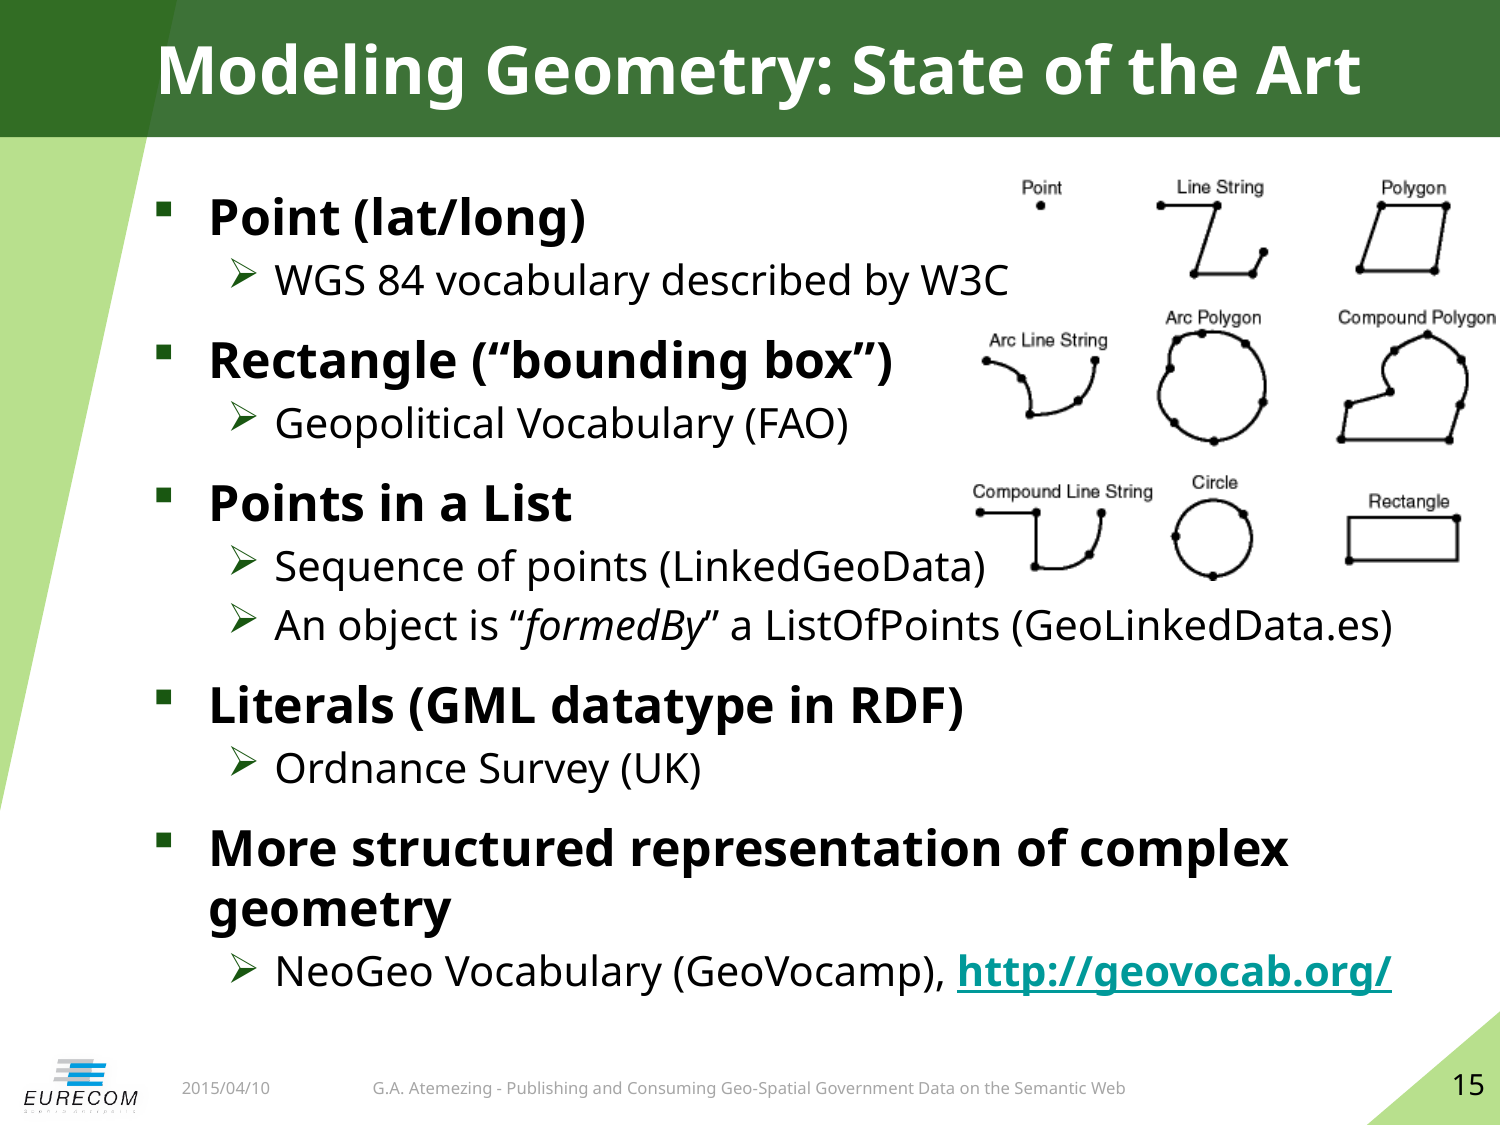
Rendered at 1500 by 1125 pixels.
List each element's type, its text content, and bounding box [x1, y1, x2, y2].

list Point (lat/long) WGS 84 vocabulary described by W3C Rectangle (“bounding box”) Geopolitical Vocabulary (FAO) Points in a List Sequence of points (LinkedGeoData) An object is “formedBy” a ListOfPoints (GeoLinkedData.es) Literals (GML datatype in RDF) Ordnance Survey (UK) More structured representation of complex geometry NeoGeo Vocabulary (GeoVocamp), http://geovocab.org/ [137, 177, 1500, 1053]
picture [23, 1057, 138, 1116]
title Modeling Geometry: State of the Art [0, 0, 1500, 138]
picture [972, 176, 1496, 581]
footer G.A. Atemezing - Publishing and Consuming Geo-Spatial Government Data on the Semantic Web [0, 1070, 1382, 1125]
slide_number 15 [1382, 1058, 1500, 1125]
text_box 2015/04/10 [167, 1070, 345, 1103]
text_box [0, 138, 147, 811]
text_box [1445, 1053, 1500, 1058]
